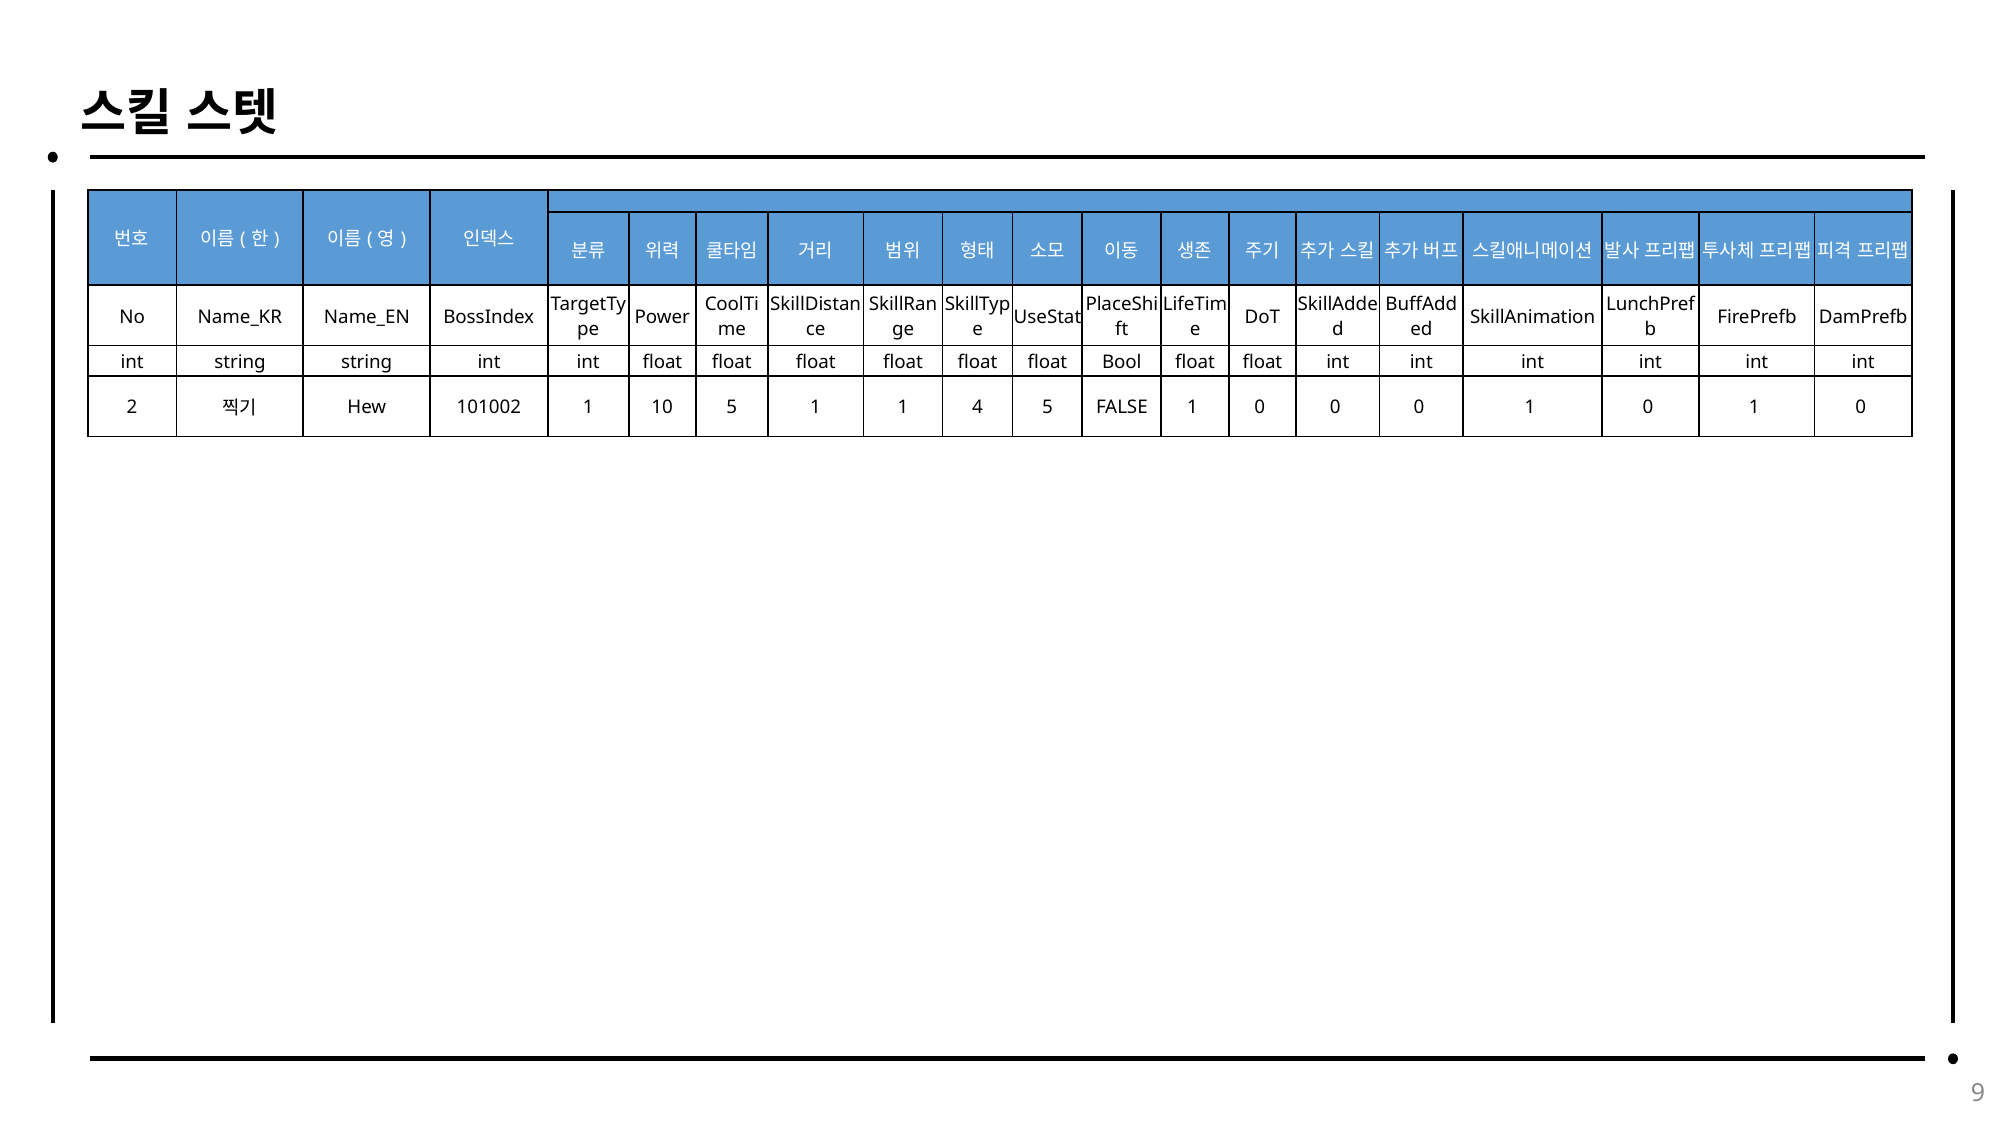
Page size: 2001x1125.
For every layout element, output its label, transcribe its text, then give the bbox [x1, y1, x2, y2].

slide_number 9 [1550, 1063, 2000, 1123]
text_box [48, 152, 1958, 1064]
title 스킬 스텟 [65, 5, 1791, 151]
